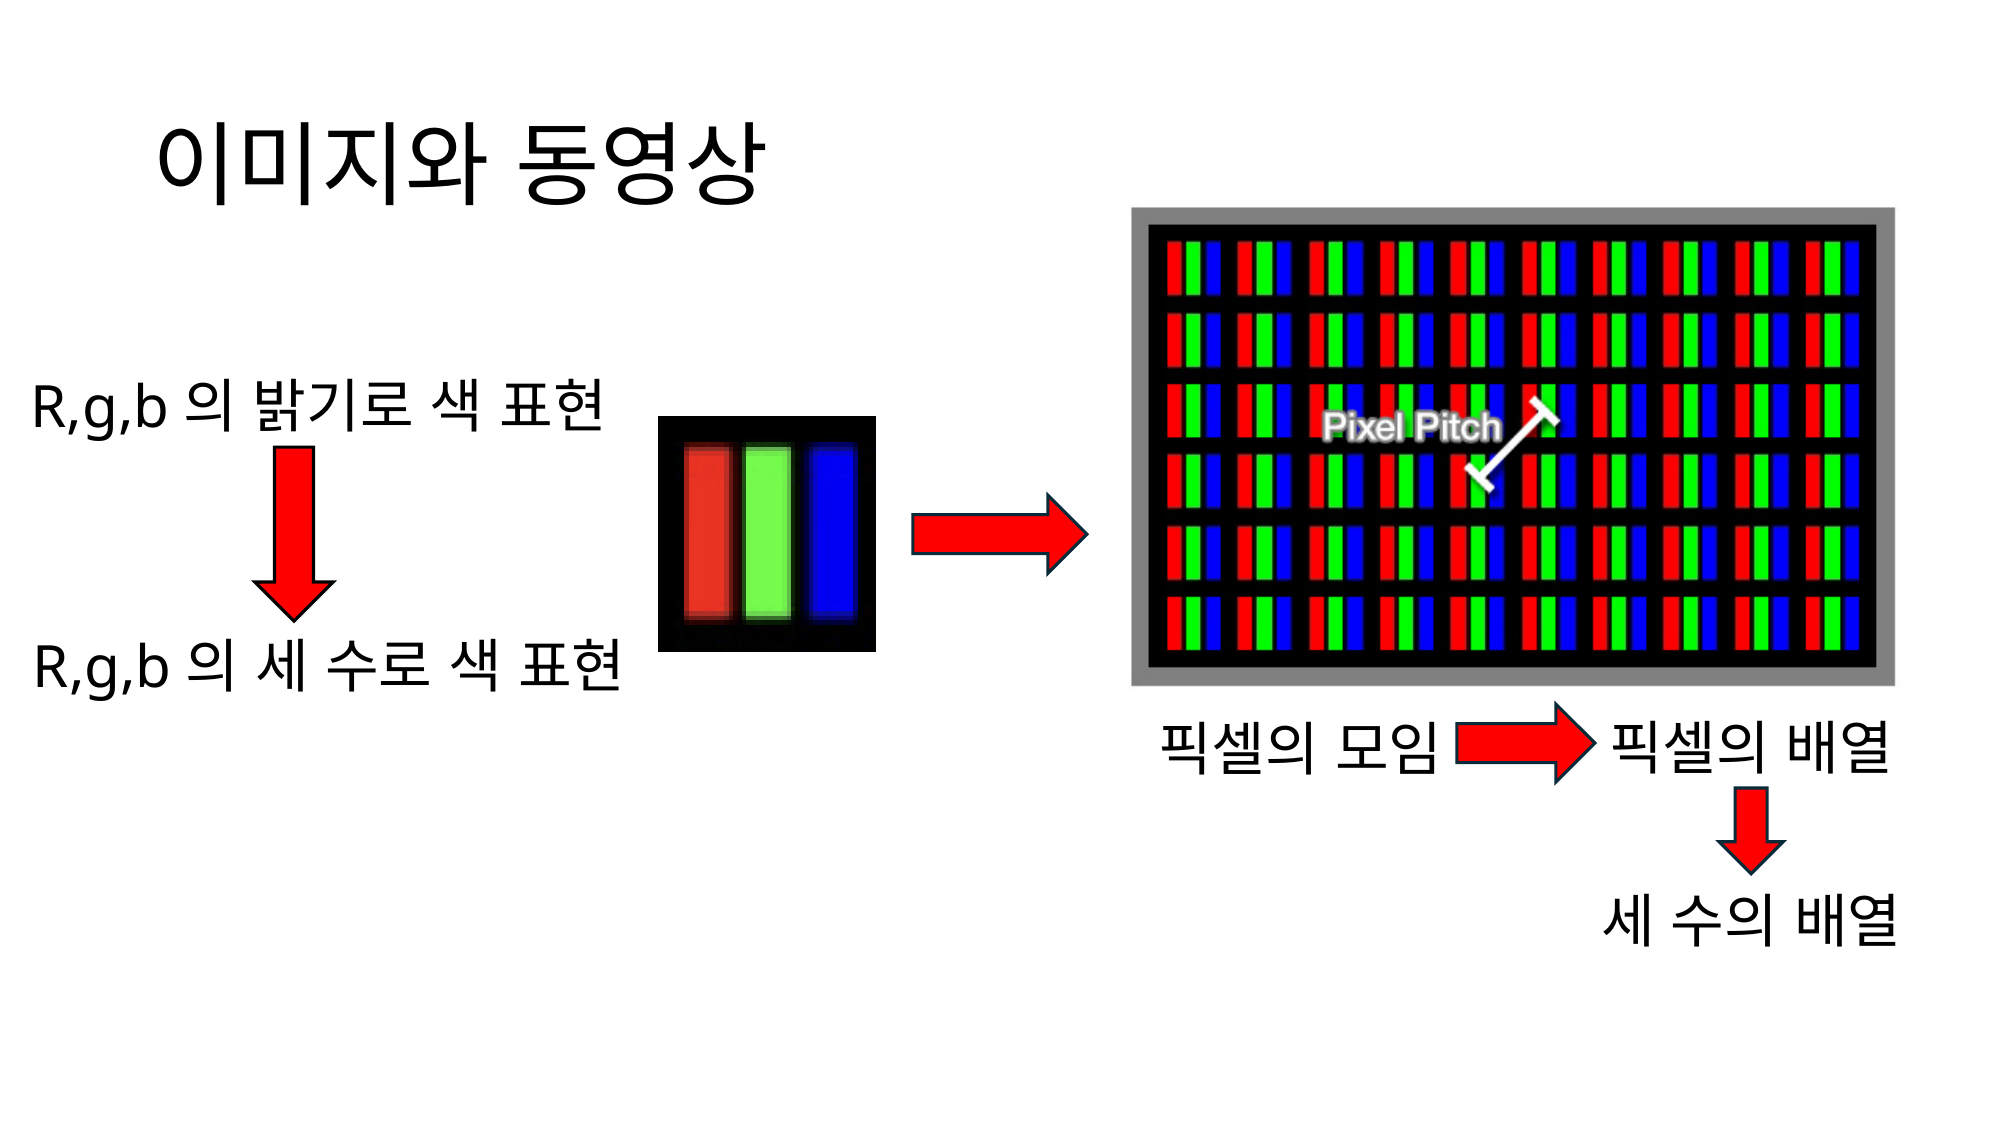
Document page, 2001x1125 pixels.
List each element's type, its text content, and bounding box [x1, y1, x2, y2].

text_box R,g,b의 밝기로 색 표현 [15, 361, 622, 446]
title 이미지와 동영상 [137, 59, 1863, 278]
text_box 픽셀의 모임 [1143, 704, 1456, 790]
text_box 세 수의 배열 [1586, 876, 1916, 962]
text_box [1715, 791, 1787, 876]
picture [657, 416, 877, 653]
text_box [0, 446, 659, 709]
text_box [912, 202, 1901, 692]
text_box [1456, 703, 1925, 791]
